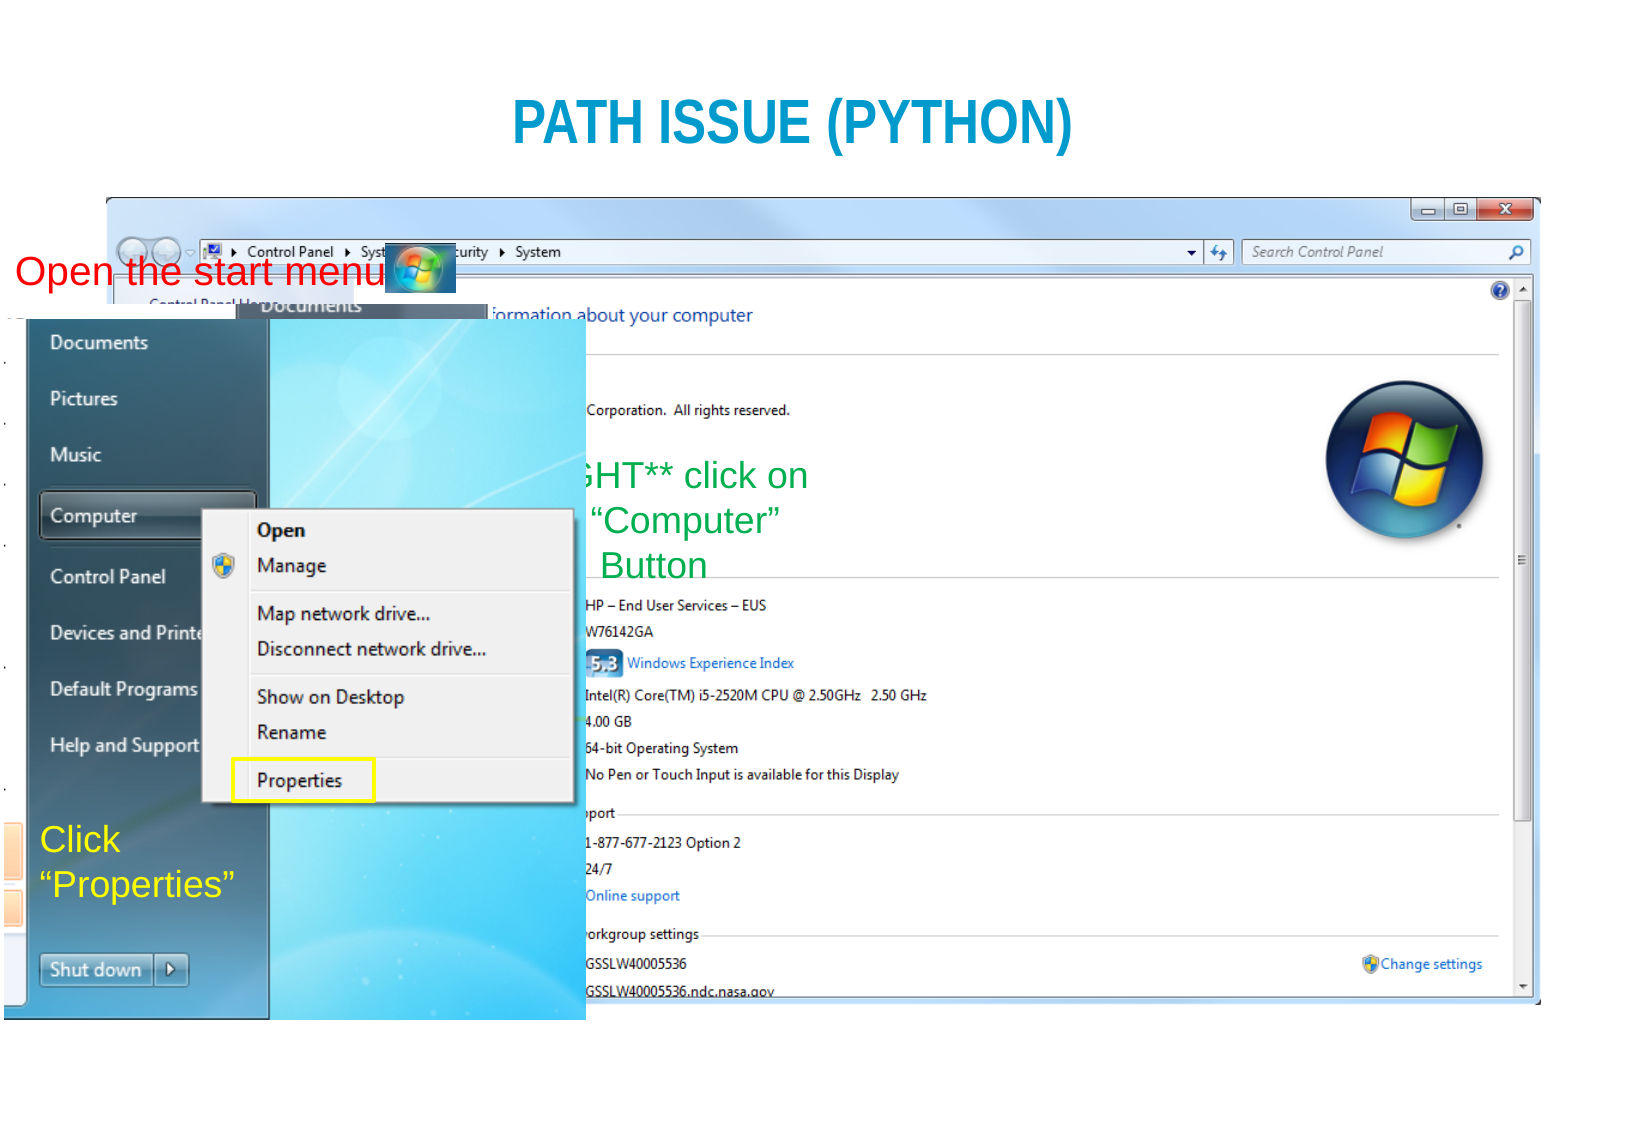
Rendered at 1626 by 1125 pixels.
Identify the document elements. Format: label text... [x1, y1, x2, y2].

title PATH ISSUE (PYTHON) [0, 60, 1402, 237]
text_box Open the start menu: [0, 237, 101, 301]
picture [4, 197, 1542, 1020]
